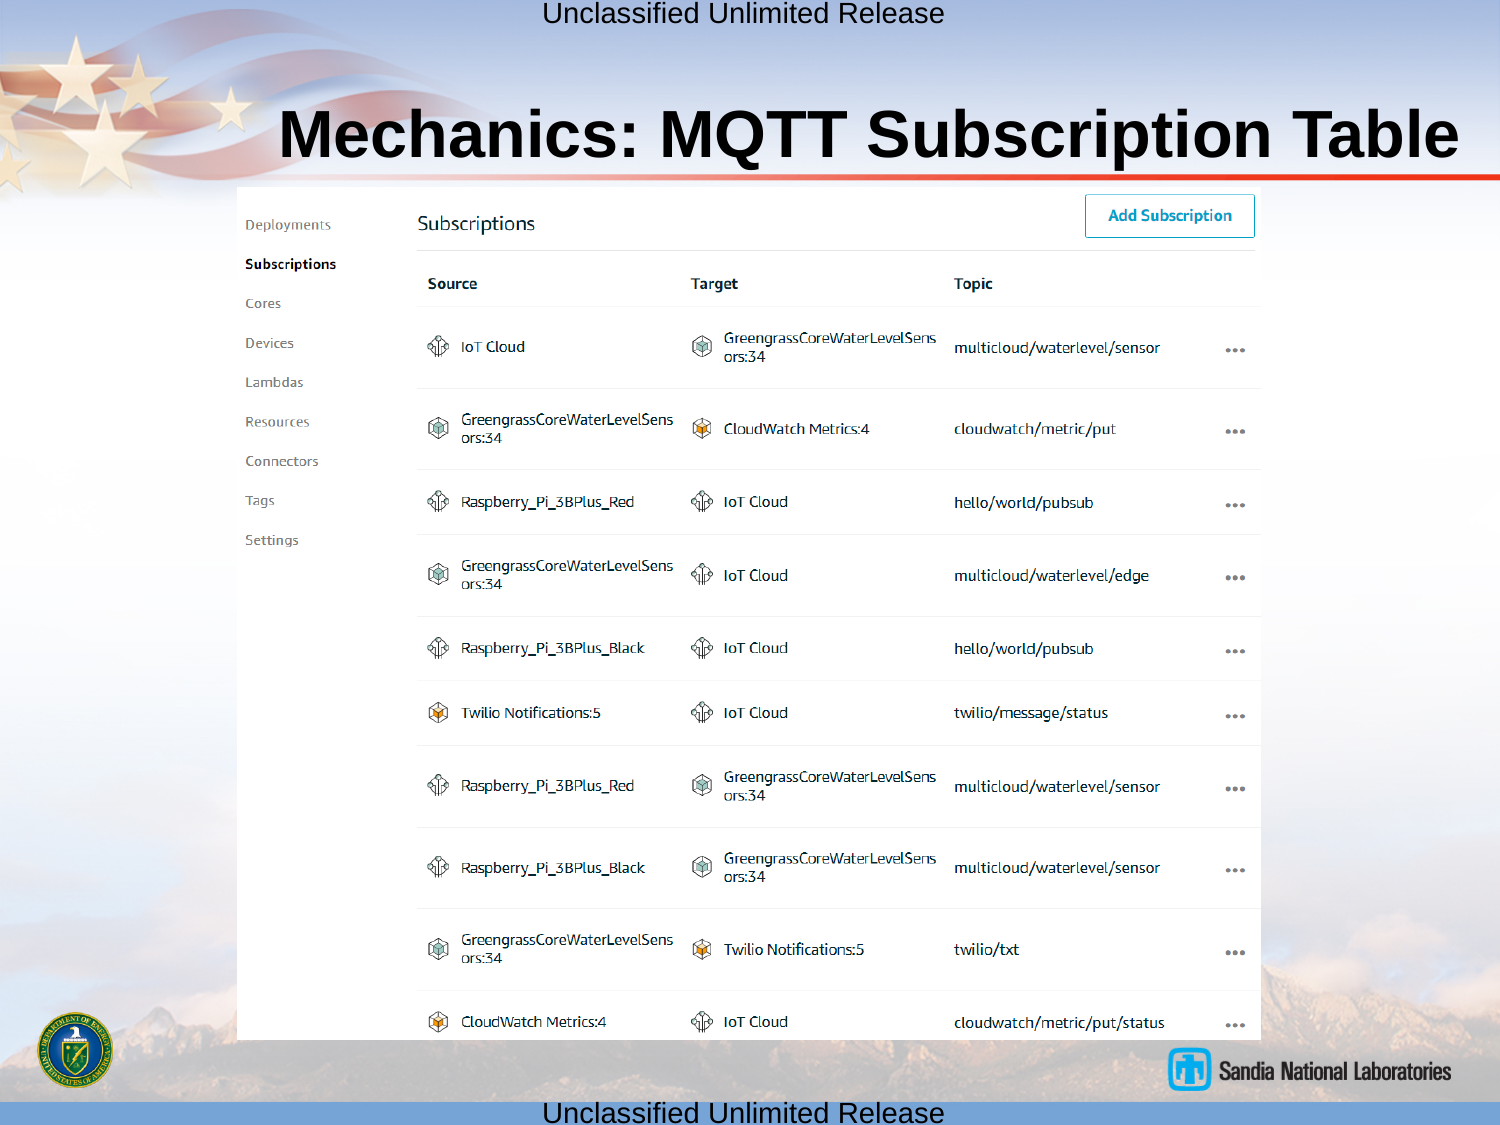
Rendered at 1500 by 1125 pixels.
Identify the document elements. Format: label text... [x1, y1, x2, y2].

picture [0, 0, 1500, 1125]
title Mechanics: MQTT Subscription Table [263, 37, 1500, 225]
